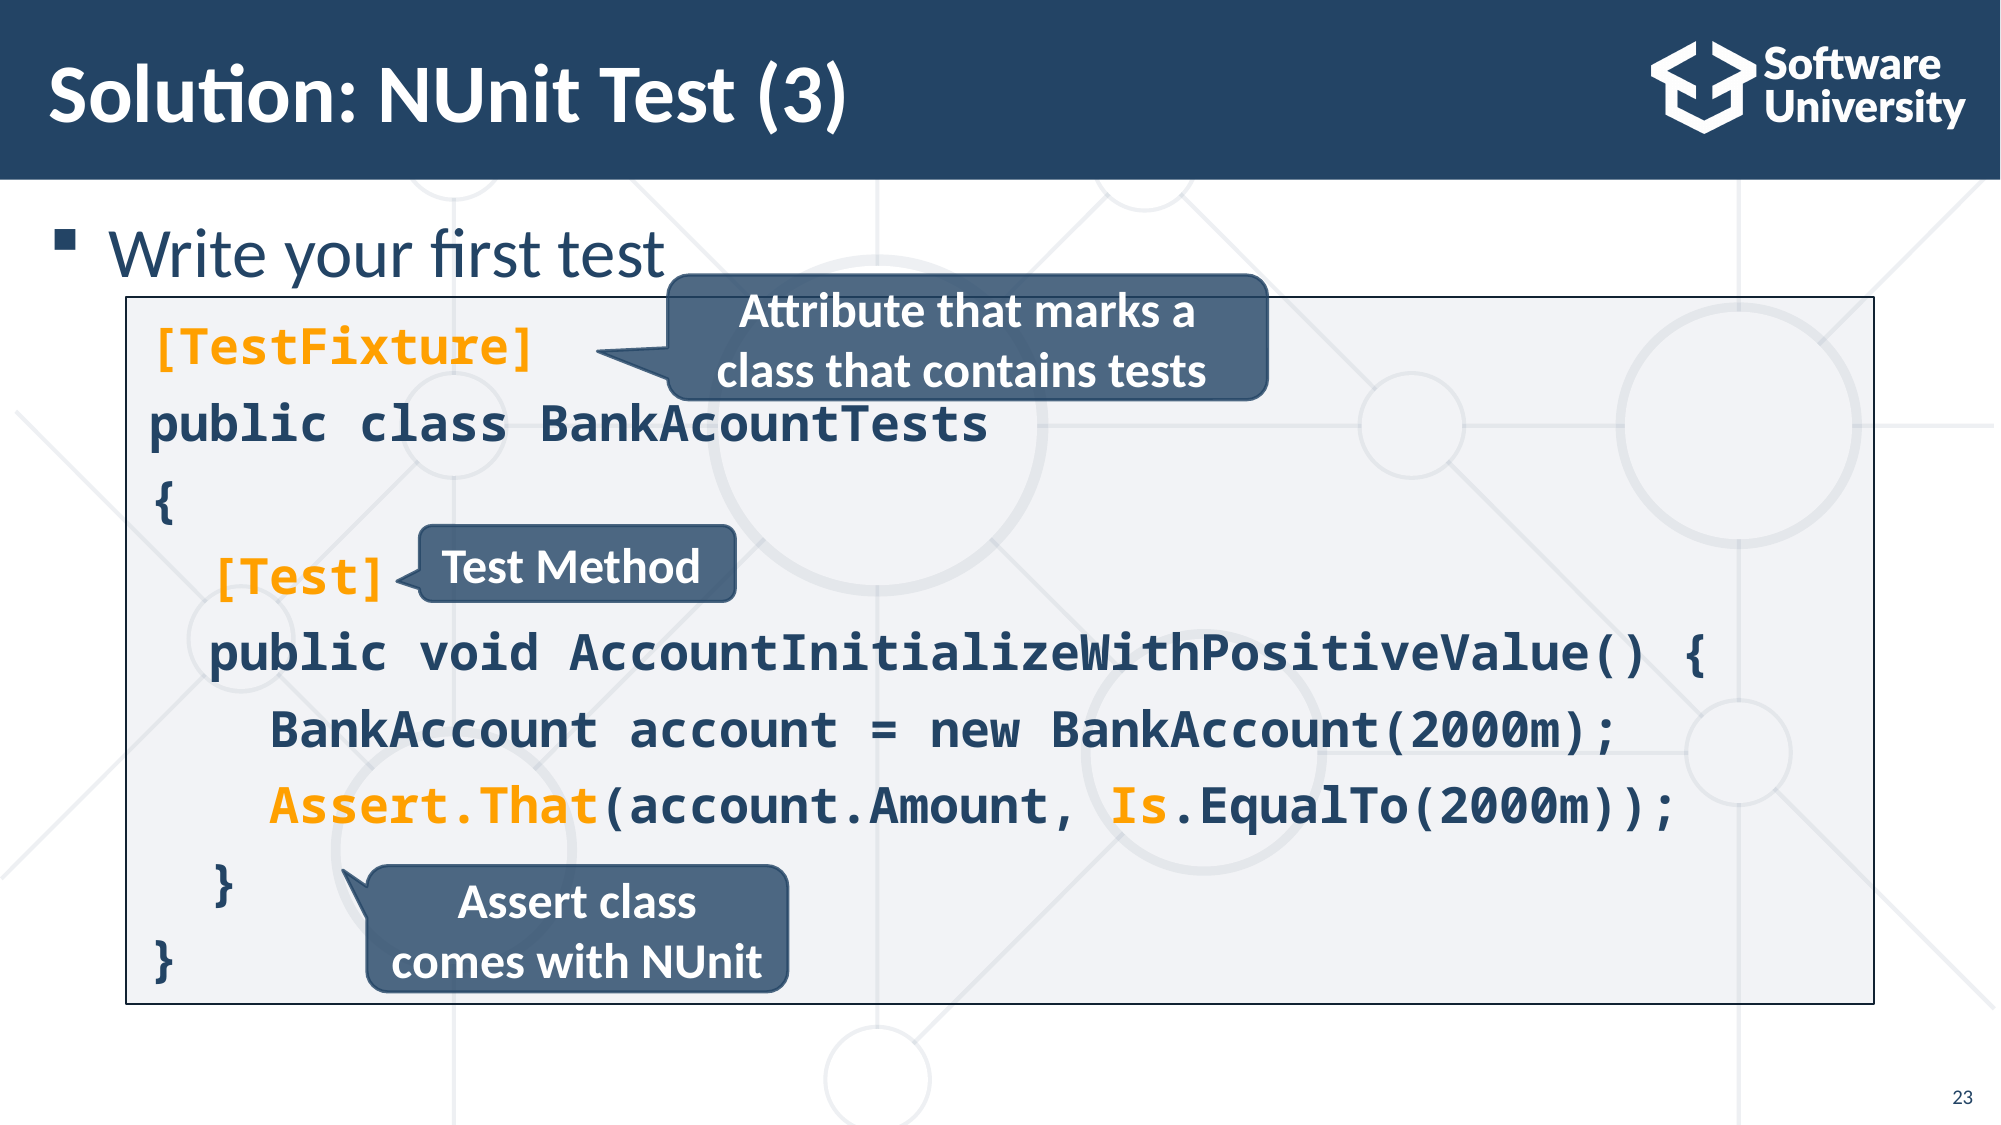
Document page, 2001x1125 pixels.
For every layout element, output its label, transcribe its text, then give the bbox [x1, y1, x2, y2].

list Write your first test [31, 196, 1970, 1104]
text_box Assert class comes with NUnit [340, 863, 790, 994]
title Solution: NUnit Test (3) [31, 16, 1625, 162]
text_box [TestFixture] public class BankAcountTests { [Test] public void AccountInitializeWithPositiveValue() { BankAccount account = new BankAccount(2000m); Assert.That(account.Amount, Is.EqualTo(2000m)); } } [126, 296, 1874, 1005]
text_box Attribute that marks a class that contains tests [595, 272, 1270, 402]
text_box Test Method [394, 523, 738, 604]
slide_number 23 [1927, 1067, 1989, 1117]
picture [1651, 41, 1966, 134]
